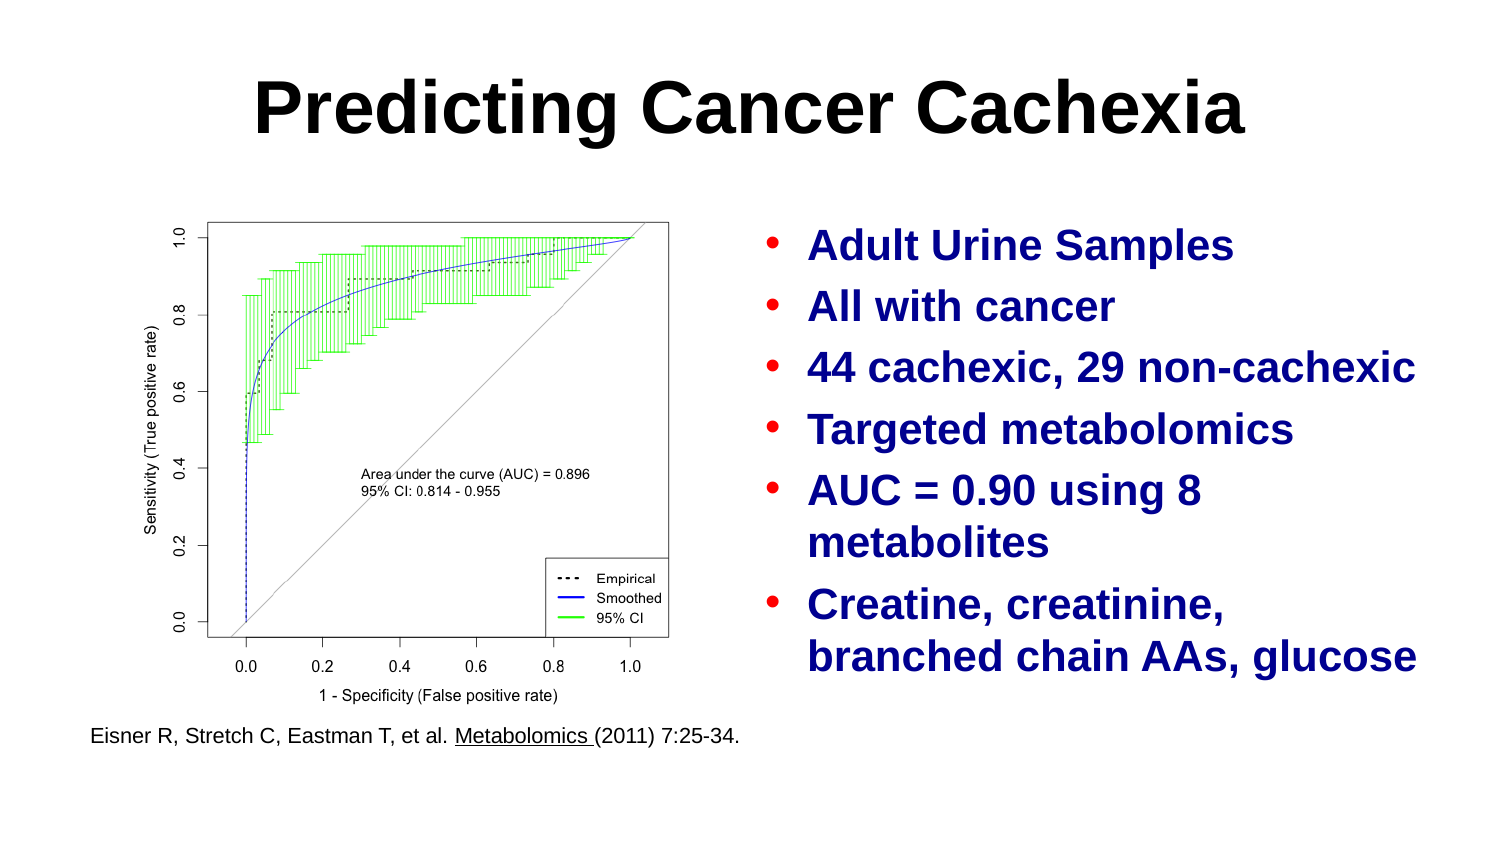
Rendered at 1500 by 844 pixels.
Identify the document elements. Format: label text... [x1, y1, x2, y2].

text_box Adult Urine Samples All with cancer 44 cachexic, 29 non-cachexic Targeted metabolomics AUC = 0.90 using 8 metabolites Creatine, creatinine, branched chain AAs, glucose [750, 209, 1441, 688]
text_box Eisner R, Stretch C, Eastman T, et al. Metabolomics (2011) 7:25-34. [75, 714, 821, 756]
picture [129, 182, 708, 715]
title Predicting Cancer Cachexia [75, 33, 1425, 175]
